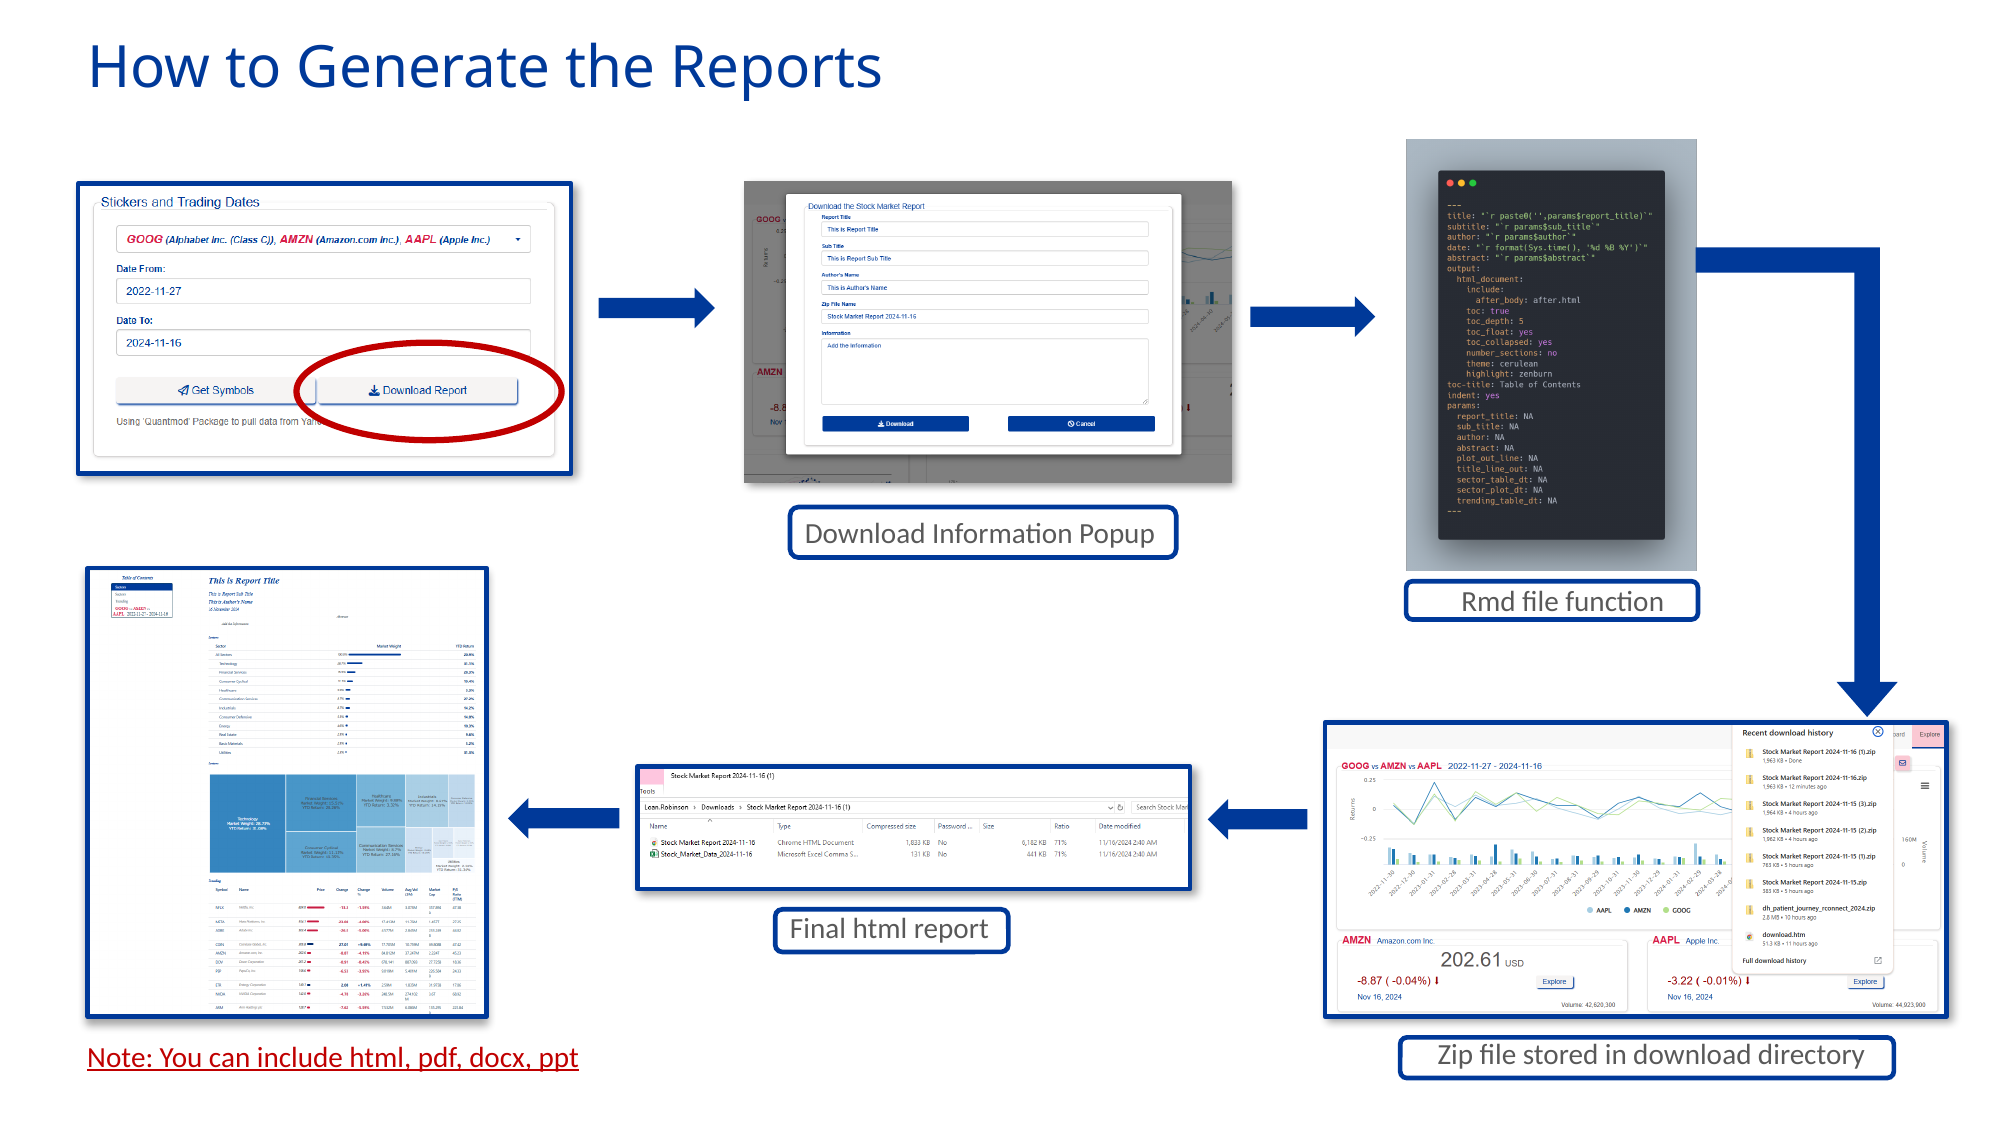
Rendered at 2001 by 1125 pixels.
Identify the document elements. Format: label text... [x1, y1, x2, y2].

text_box [788, 505, 1178, 559]
picture [1406, 139, 1697, 571]
text_box [1697, 248, 1895, 716]
picture [639, 768, 1188, 887]
text_box [1399, 1036, 1895, 1080]
picture [80, 185, 569, 472]
picture [1327, 724, 1945, 1015]
text_box [774, 908, 1010, 954]
picture [744, 181, 1232, 483]
text_box Final html report [775, 901, 1028, 952]
text_box [597, 285, 717, 331]
picture [90, 570, 485, 1015]
text_box [1405, 580, 1699, 621]
text_box Note: You can include html, pdf, docx, ppt [72, 1030, 703, 1081]
text_box Zip file stored in download directory [1422, 1028, 1894, 1039]
text_box Rmd file function [1446, 574, 1768, 625]
text_box Download Information Popup [1174, 507, 1226, 557]
text_box [1206, 796, 1309, 843]
text_box [506, 795, 621, 842]
text_box [1249, 293, 1377, 340]
text_box How to Generate the Reports [72, 21, 1028, 107]
